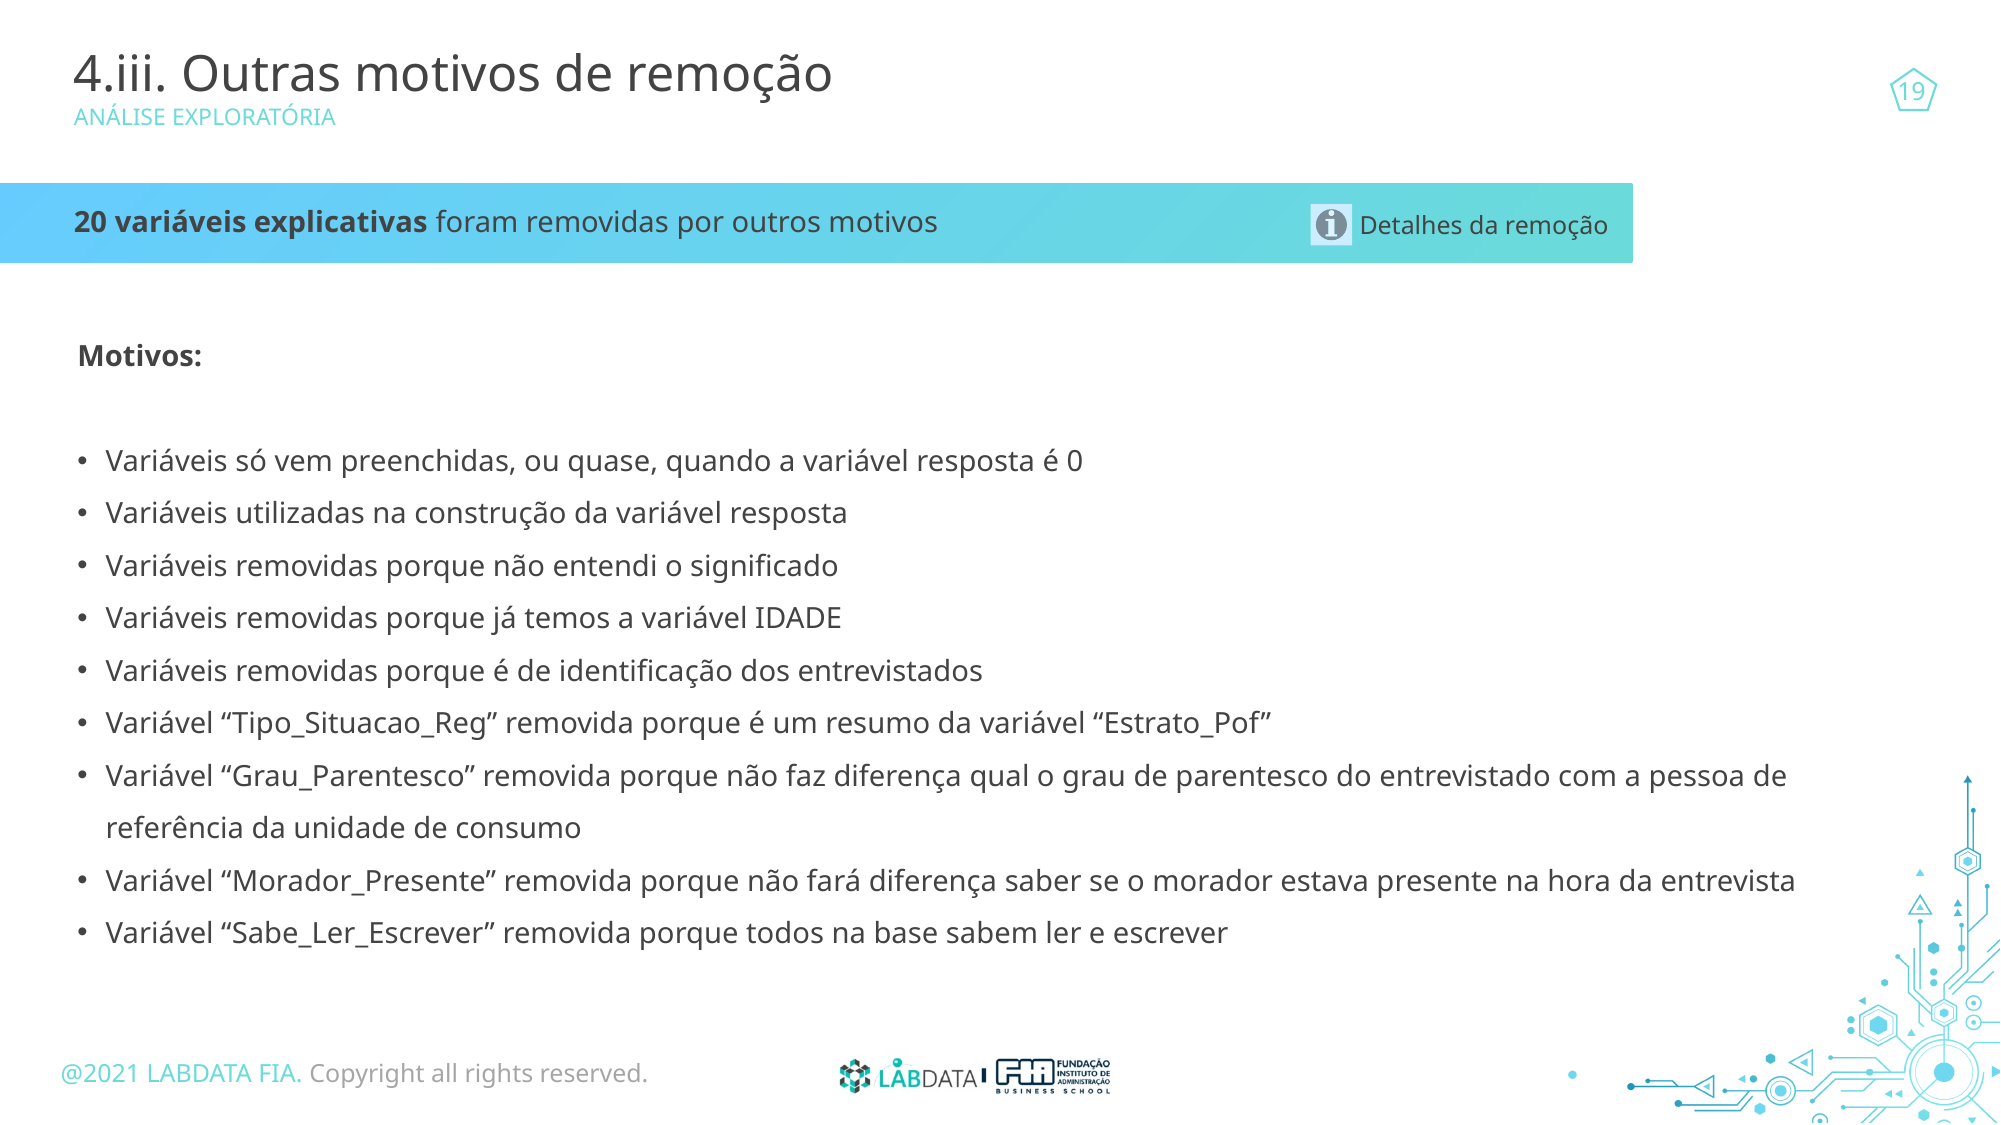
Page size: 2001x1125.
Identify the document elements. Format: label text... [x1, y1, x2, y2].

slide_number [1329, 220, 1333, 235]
picture [835, 1046, 1116, 1101]
text_box [0, 182, 1633, 263]
picture [1567, 775, 2000, 1123]
slide_number @2021 LABDATA FIA. Copyright all rights reserved. [45, 1042, 721, 1103]
text_box 19 [1877, 62, 1941, 123]
text_box 20 variáveis explicativas foram removidas por outros motivos [58, 195, 1544, 246]
text_box 4.iii. Outras motivos de remoção ANÁLISE EXPLORATÓRIA [58, 27, 1146, 145]
text_box [1890, 67, 1938, 112]
text_box Motivos: Variáveis só vem preenchidas, ou quase, quando a variável resposta é 0 Variáveis utilizadas na construção da variável resposta Variáveis removidas porque não entendi o significado Variáveis removidas porque já temos a variável IDADE Variáveis removidas porque é de identificação dos entrevistados Variável “Tipo_Situacao_Reg” removida porque é um resumo da variável “Estrato_Pof” Variável “Grau_Parentesco” removida porque não faz diferença qual o grau de parentesco do entrevistado com a pessoa de referência da unidade de consumo Variável “Morador_Presente” removida porque não fará diferença saber se o morador estava presente na hora da entrevista Variável “Sabe_Ler_Escrever” removida porque todos na base sabem ler e escrever [62, 304, 1829, 963]
text_box Detalhes da remoção [1344, 202, 1633, 247]
text_box [1310, 203, 1344, 246]
